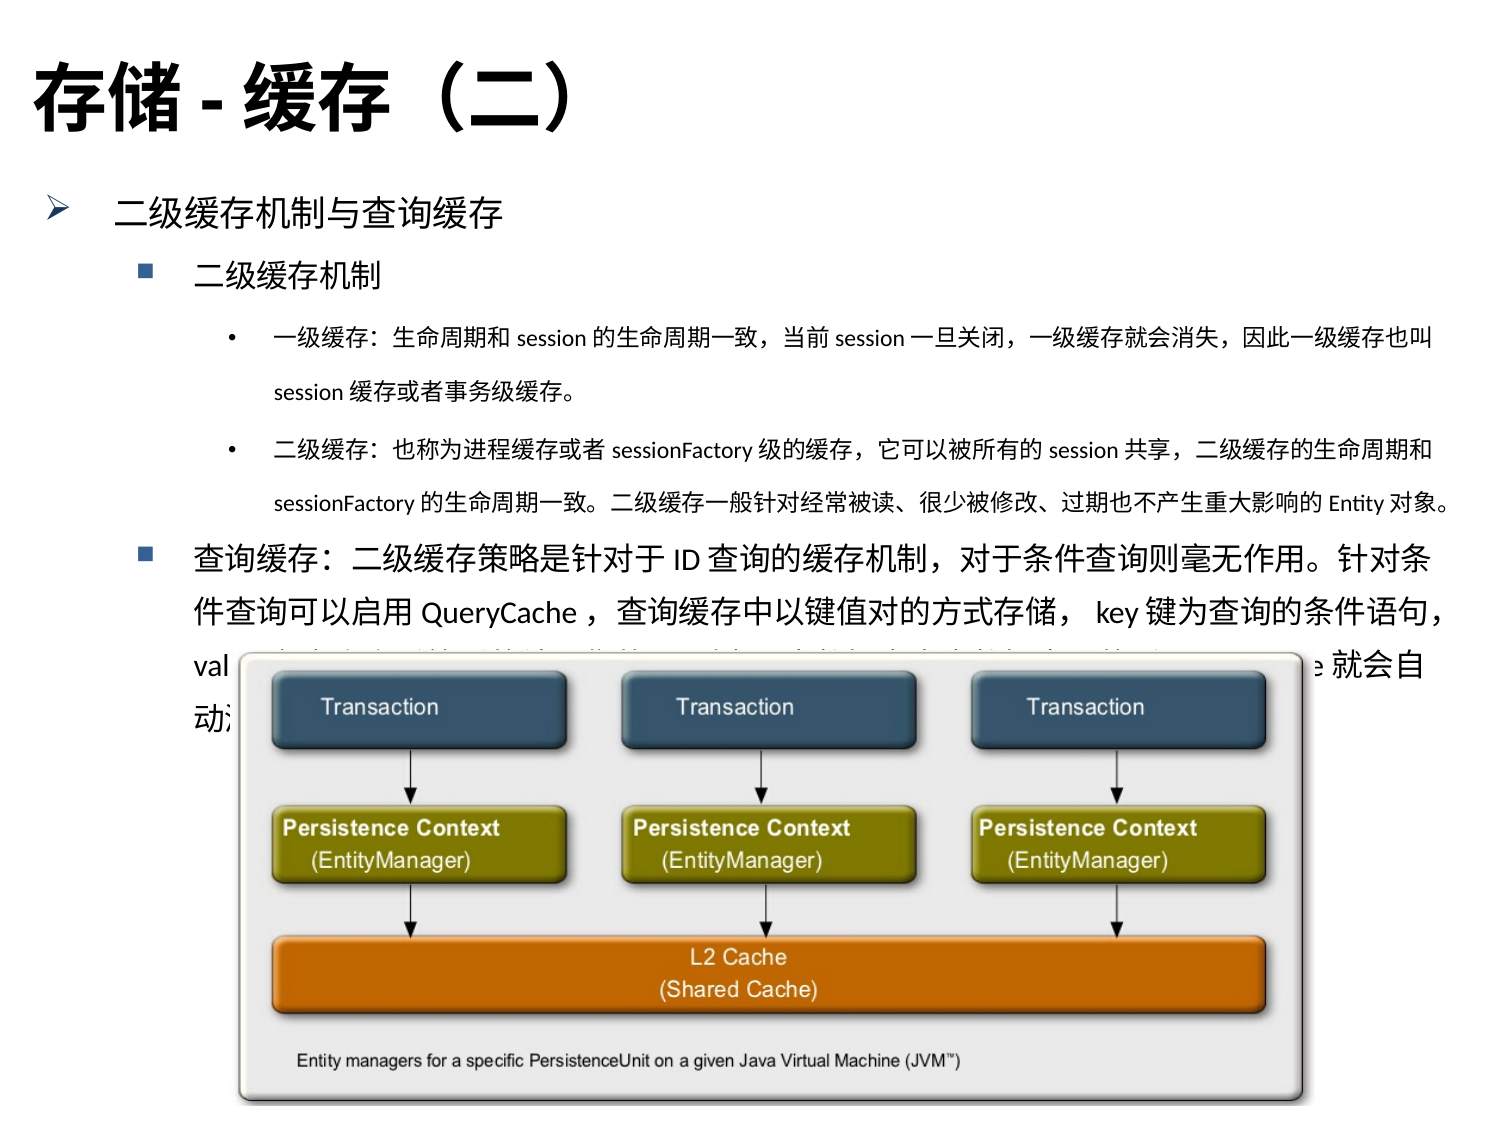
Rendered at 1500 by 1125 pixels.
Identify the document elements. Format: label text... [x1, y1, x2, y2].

text_box 二级缓存机制与查询缓存 二级缓存机制 一级缓存：生命周期和session的生命周期一致，当前session一旦关闭，一级缓存就会消失，因此一级缓存也叫session缓存或者事务级缓存。 二级缓存：也称为进程缓存或者sessionFactory级的缓存，它可以被所有的session共享，二级缓存的生命周期和sessionFactory的生命周期一致。二级缓存一般针对经常被读、很少被修改、过期也不产生重大影响的Entity对象。 查询缓存：二级缓存策略是针对于ID查询的缓存机制，对于条件查询则毫无作用。针对条件查询可以启用QueryCache，查询缓存中以键值对的方式存储，key键为查询的条件语句，value为查询之后等到的结果集的ID列表。当数据表发生数据变动的话，hibernate就会自动清除查询缓存中对应的QueryKey [29, 172, 1459, 764]
picture [229, 650, 1315, 1107]
text_box 存储-缓存（二） [17, 42, 1128, 149]
